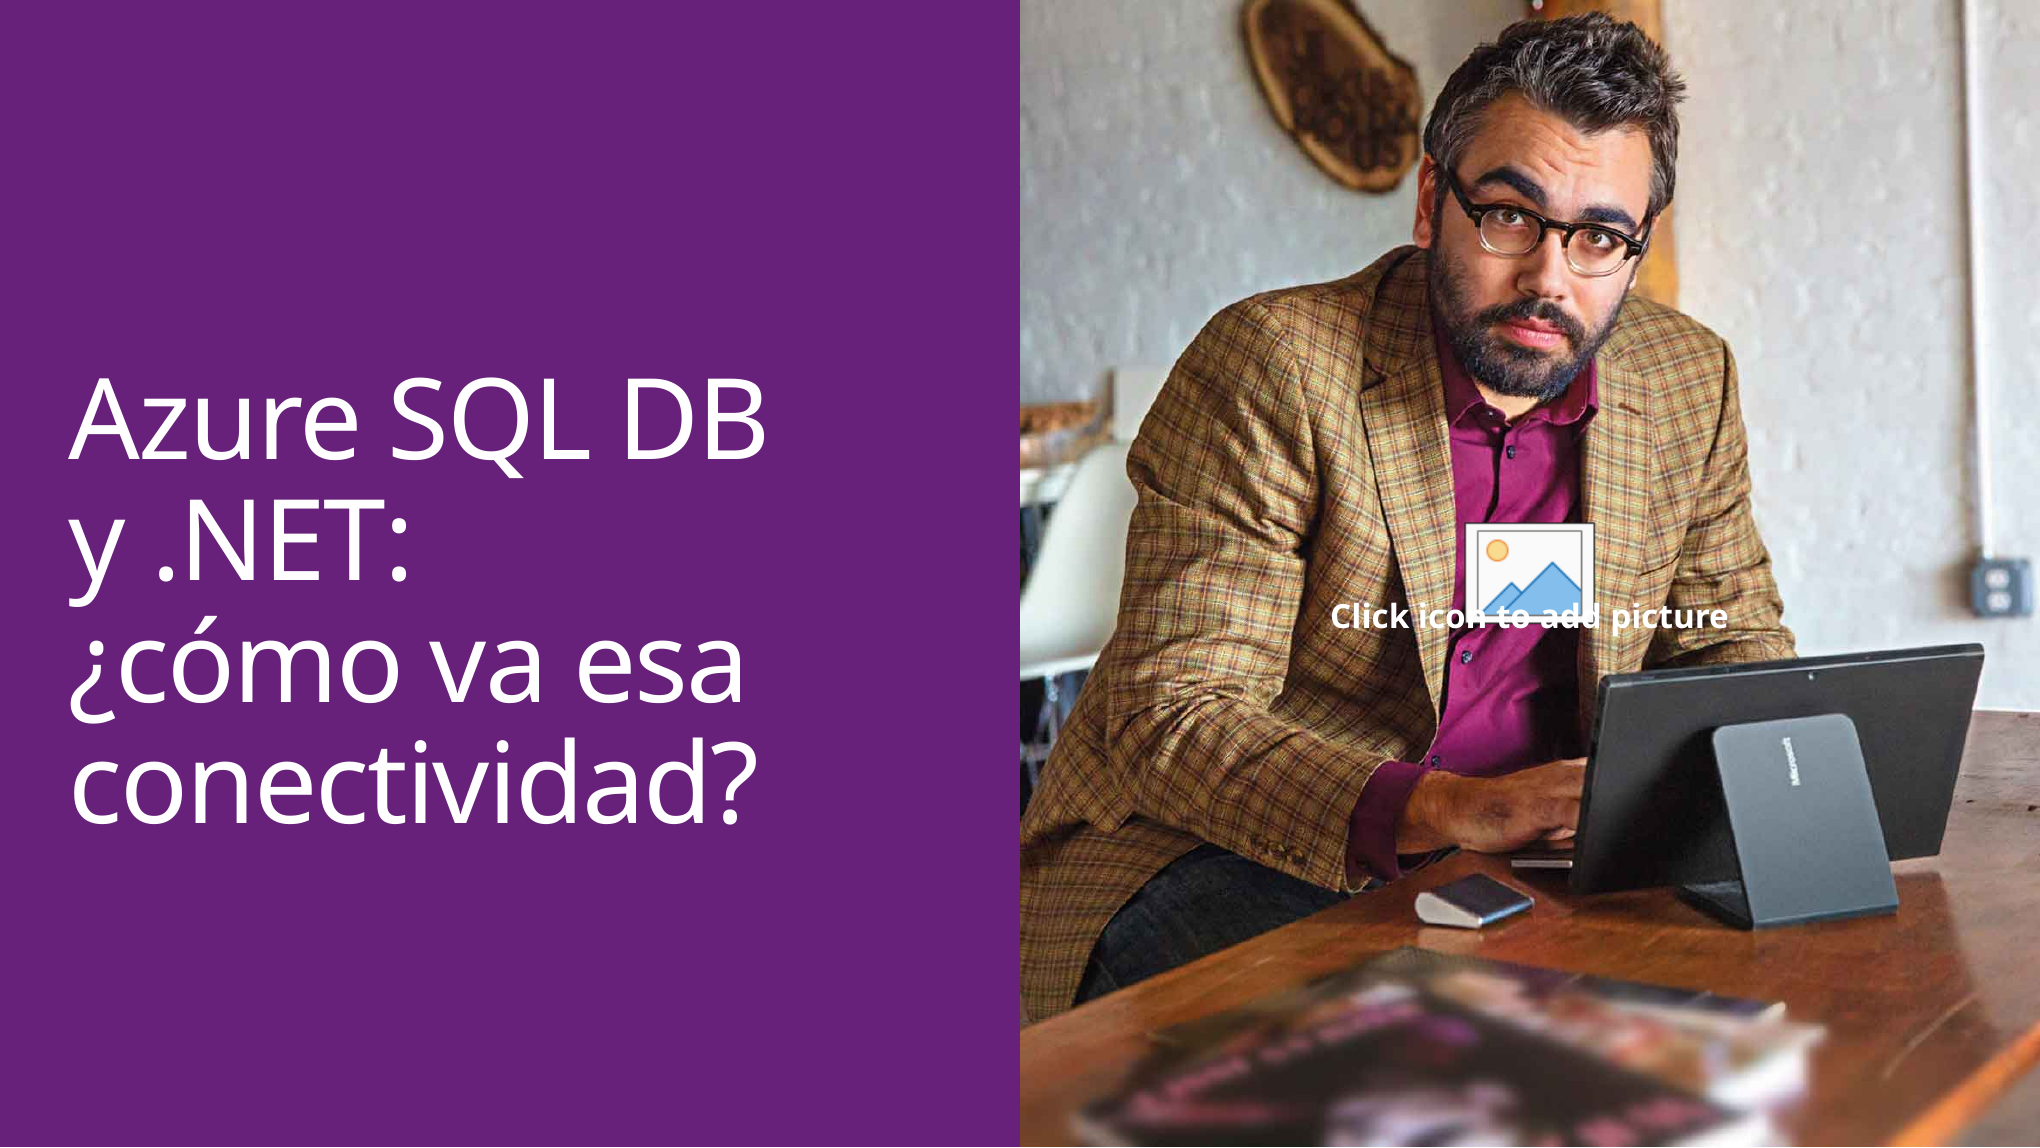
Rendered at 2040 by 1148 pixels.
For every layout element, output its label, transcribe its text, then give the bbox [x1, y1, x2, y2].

title Azure SQL DB y .NET: ¿cómo va esa conectividad? [45, 347, 983, 649]
picture [1019, 0, 2040, 1148]
